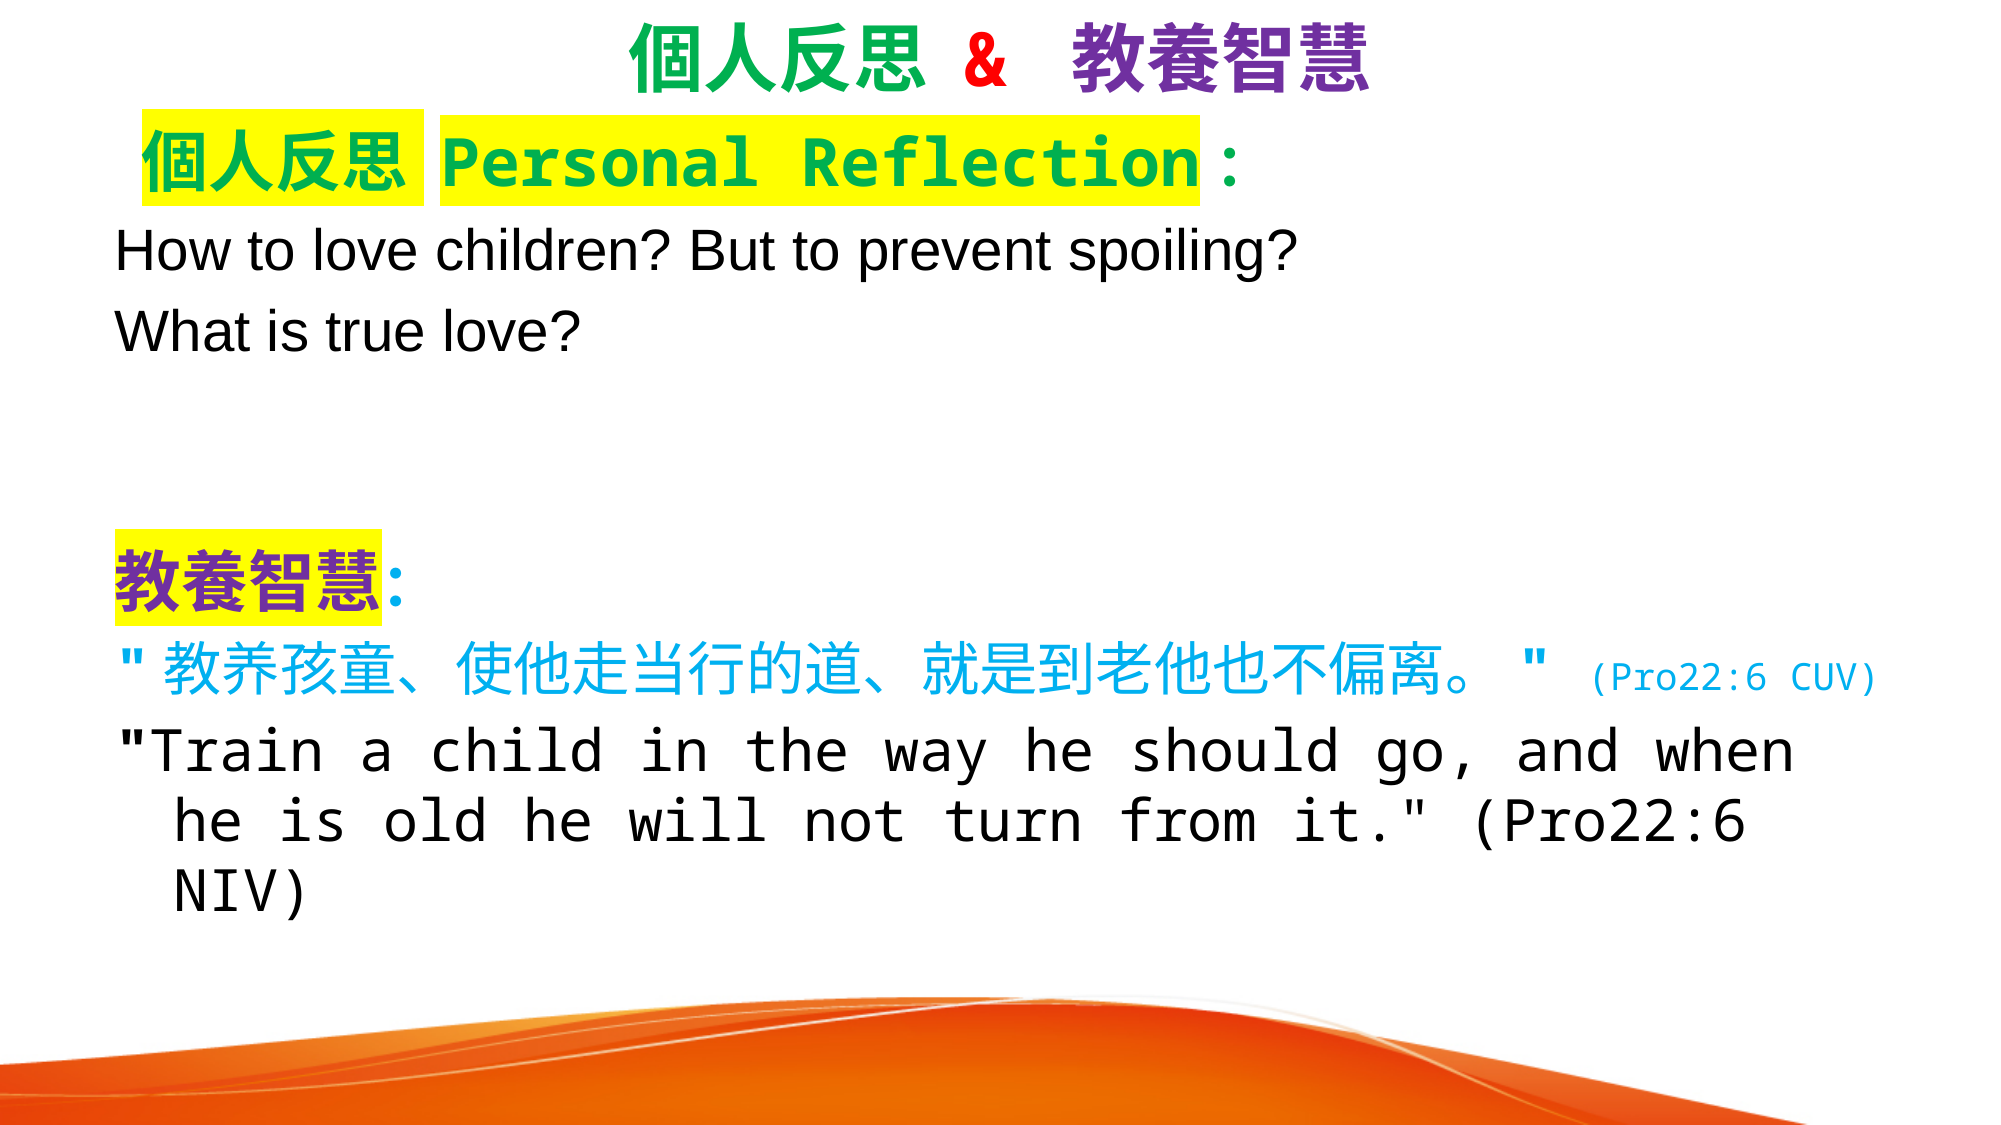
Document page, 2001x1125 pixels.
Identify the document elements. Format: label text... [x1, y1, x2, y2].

picture [0, 0, 2000, 1125]
title 個人反思 & 教養智慧 [99, 0, 1919, 113]
list 個人反思 Personal Reflection： How to love children? But to prevent spoiling? What is true love? 教養智慧： "教养孩童、使他走当行的道、就是到老他也不偏离。" (Pro22:6 CUV) "Train a child in the way he should go, and when he is old he will not turn from it." (Pro22:6 NIV) [99, 112, 1901, 1065]
